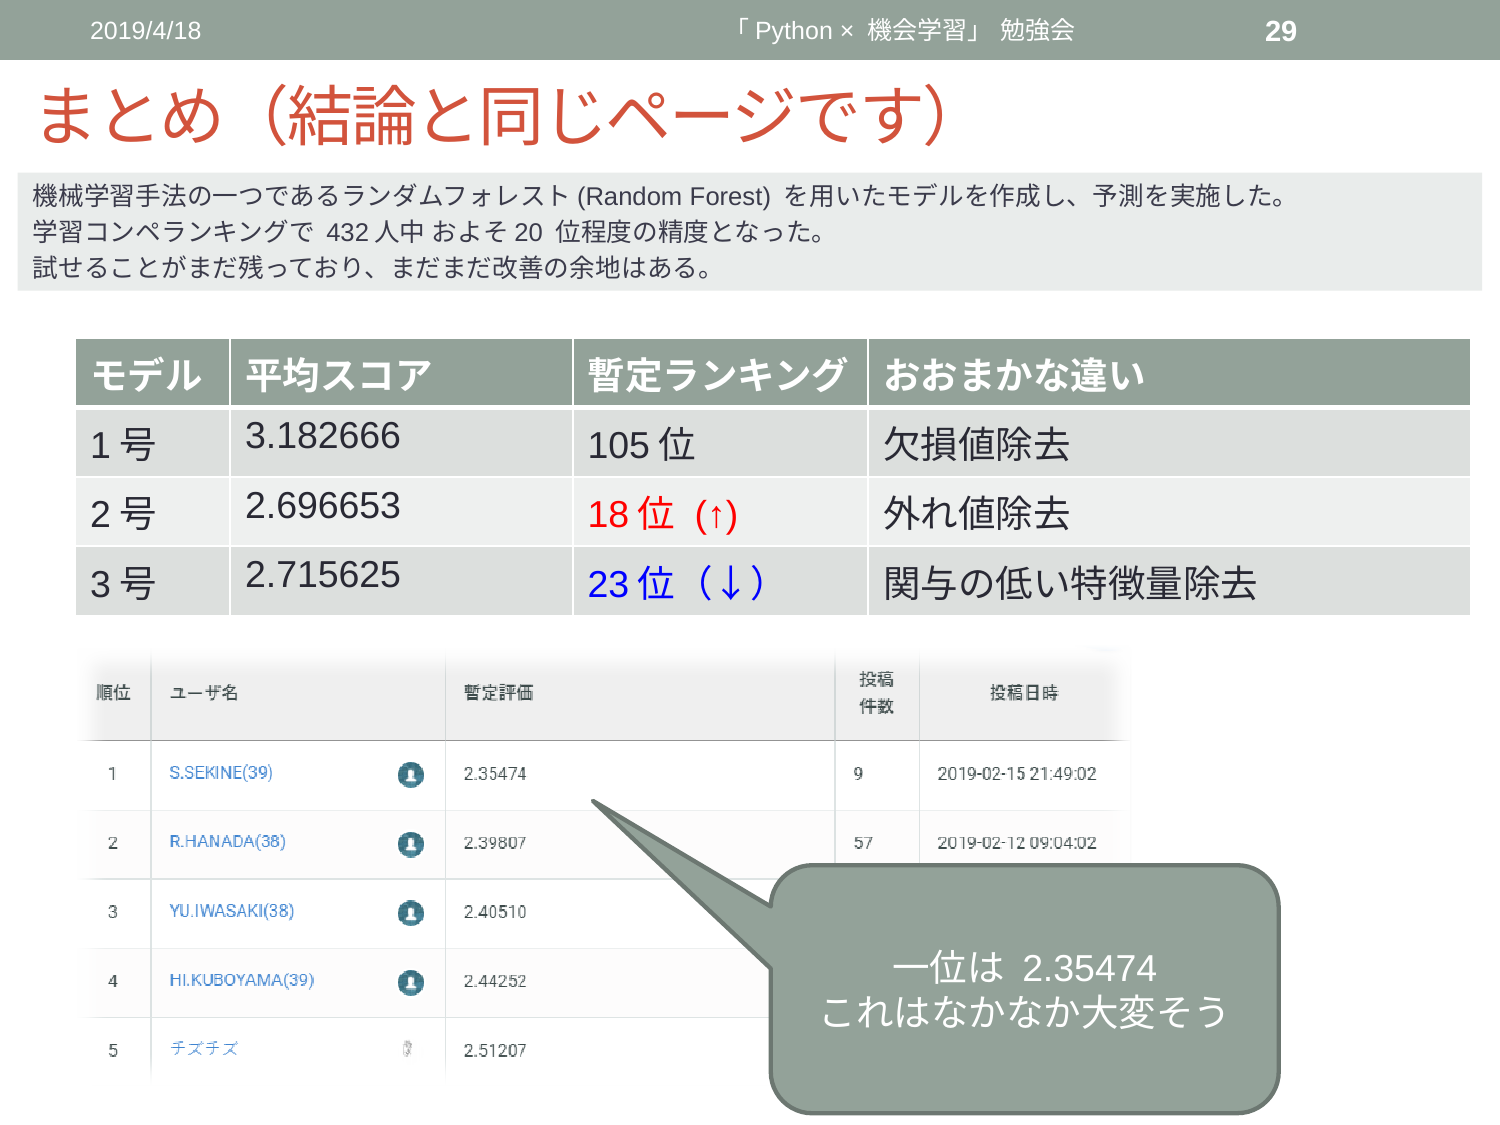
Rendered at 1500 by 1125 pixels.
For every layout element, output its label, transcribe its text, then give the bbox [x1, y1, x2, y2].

slide_number 29 [1250, 3, 1425, 57]
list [74, 644, 1132, 1086]
table_cell 3.182666 [231, 410, 572, 476]
table_cell 欠損値除去 [869, 410, 1470, 476]
text_box 一位は 2.35474 これはなかなか大変そう [774, 863, 1281, 1116]
table_header おおまかな違い [869, 339, 1470, 405]
table_cell 18位 (↑) [574, 478, 867, 545]
table_cell 関与の低い特徴量除去 [869, 547, 1470, 615]
table_header 平均スコア [231, 339, 572, 405]
table_cell 105位 [574, 410, 867, 476]
table_header 暫定ランキング [574, 339, 867, 405]
title まとめ（結論と同じページです） [17, 66, 1483, 161]
table_cell 2.715625 [231, 547, 572, 615]
table_cell 1号 [76, 410, 229, 476]
table_cell 3号 [76, 547, 229, 615]
list 機械学習手法の一つであるランダムフォレスト(Random Forest) を用いたモデルを作成し、予測を実施した。 学習コンペランキングで 432人中 およそ20 位程度の精度となった。 試せることがまだ残っており、まだまだ改善の余地はある。 [17, 172, 1483, 291]
footer 「Python × 機会学習」 勉強会 [562, 3, 1238, 57]
table_cell 外れ値除去 [869, 478, 1470, 545]
table_cell 23位（↓） [574, 547, 867, 615]
table_cell 2.696653 [231, 478, 572, 545]
table_cell 2号 [76, 478, 229, 545]
table_header モデル [76, 339, 229, 405]
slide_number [75, 3, 550, 57]
